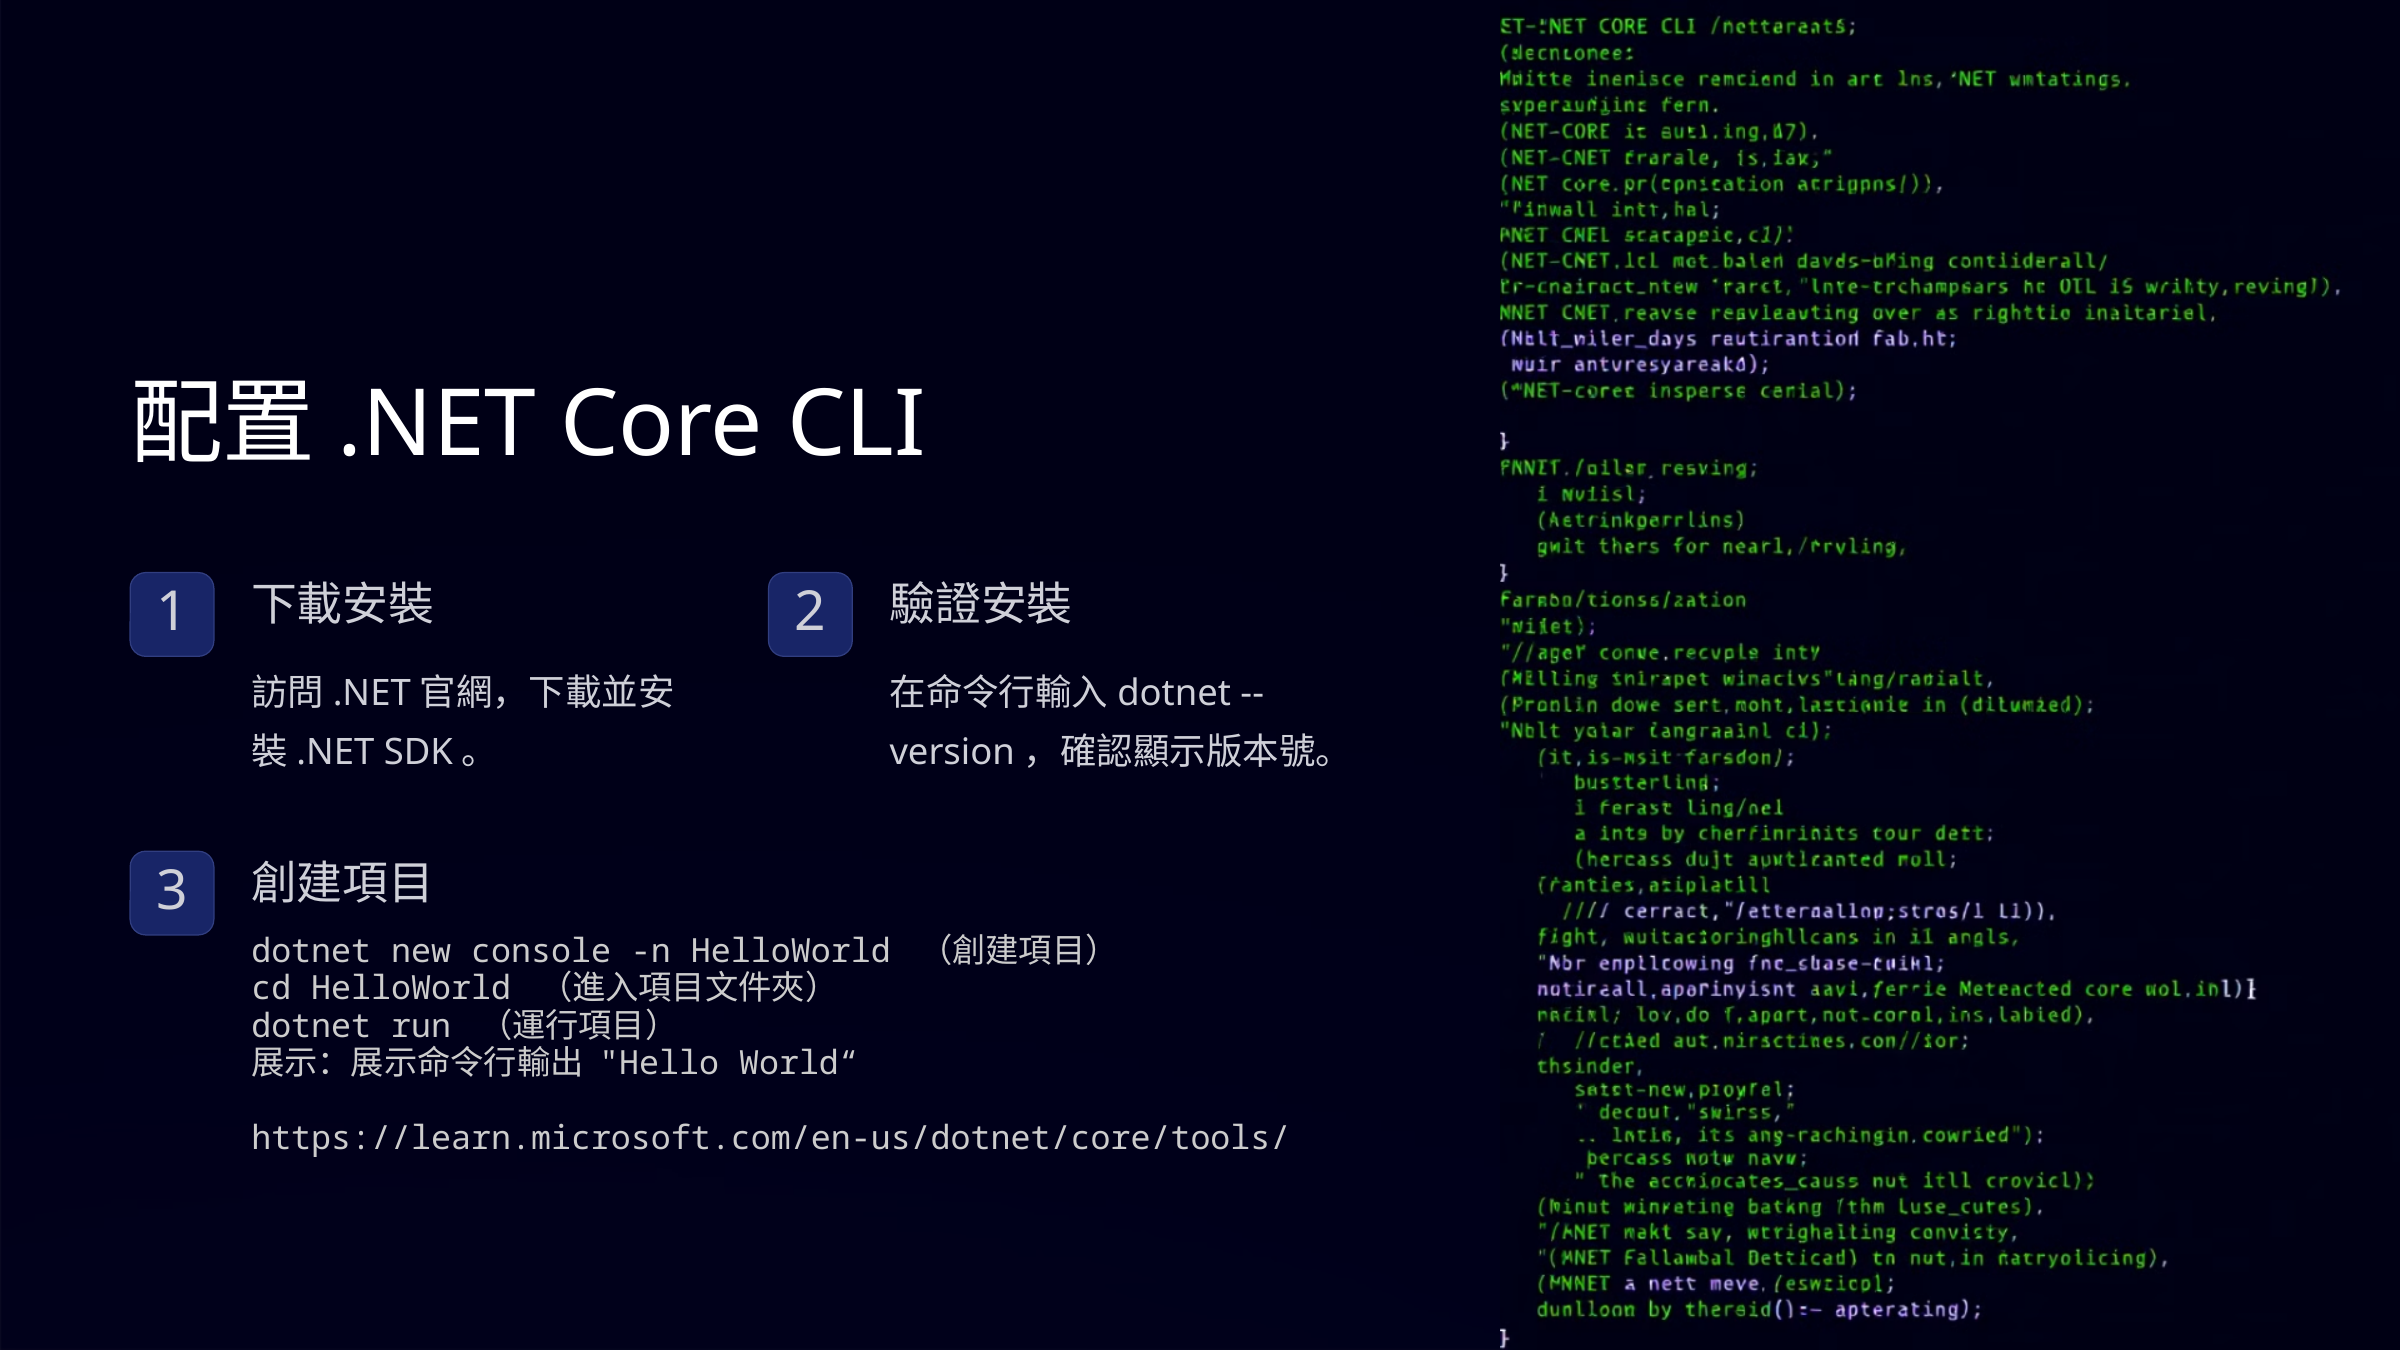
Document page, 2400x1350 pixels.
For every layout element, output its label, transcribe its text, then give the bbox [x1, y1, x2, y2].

picture [1499, 0, 2400, 1350]
text_box [768, 572, 853, 657]
text_box [130, 572, 214, 657]
text_box [130, 851, 214, 935]
text_box 3 [156, 865, 188, 921]
text_box 驗證安裝 [889, 572, 1355, 631]
text_box 創建項目 [251, 851, 717, 910]
text_box 配置.NET Core CLI [130, 358, 1061, 475]
text_box 訪問.NET官網，下載並安裝.NET SDK。 [251, 653, 732, 773]
text_box 2 [794, 586, 827, 643]
text_box 在命令行輸入dotnet --version，確認顯示版本號。 [889, 653, 1370, 773]
text_box 下載安裝 [251, 572, 717, 631]
text_box 1 [156, 586, 188, 643]
text_box dotnet new console -n HelloWorld （創建項目） cd HelloWorld （進入項目文件夾） dotnet run （運行項目） 展示：展示命令行輸出 "Hello World“ https://learn.microsoft.com/en-us/dotnet/core/tools/ [251, 931, 1370, 1190]
